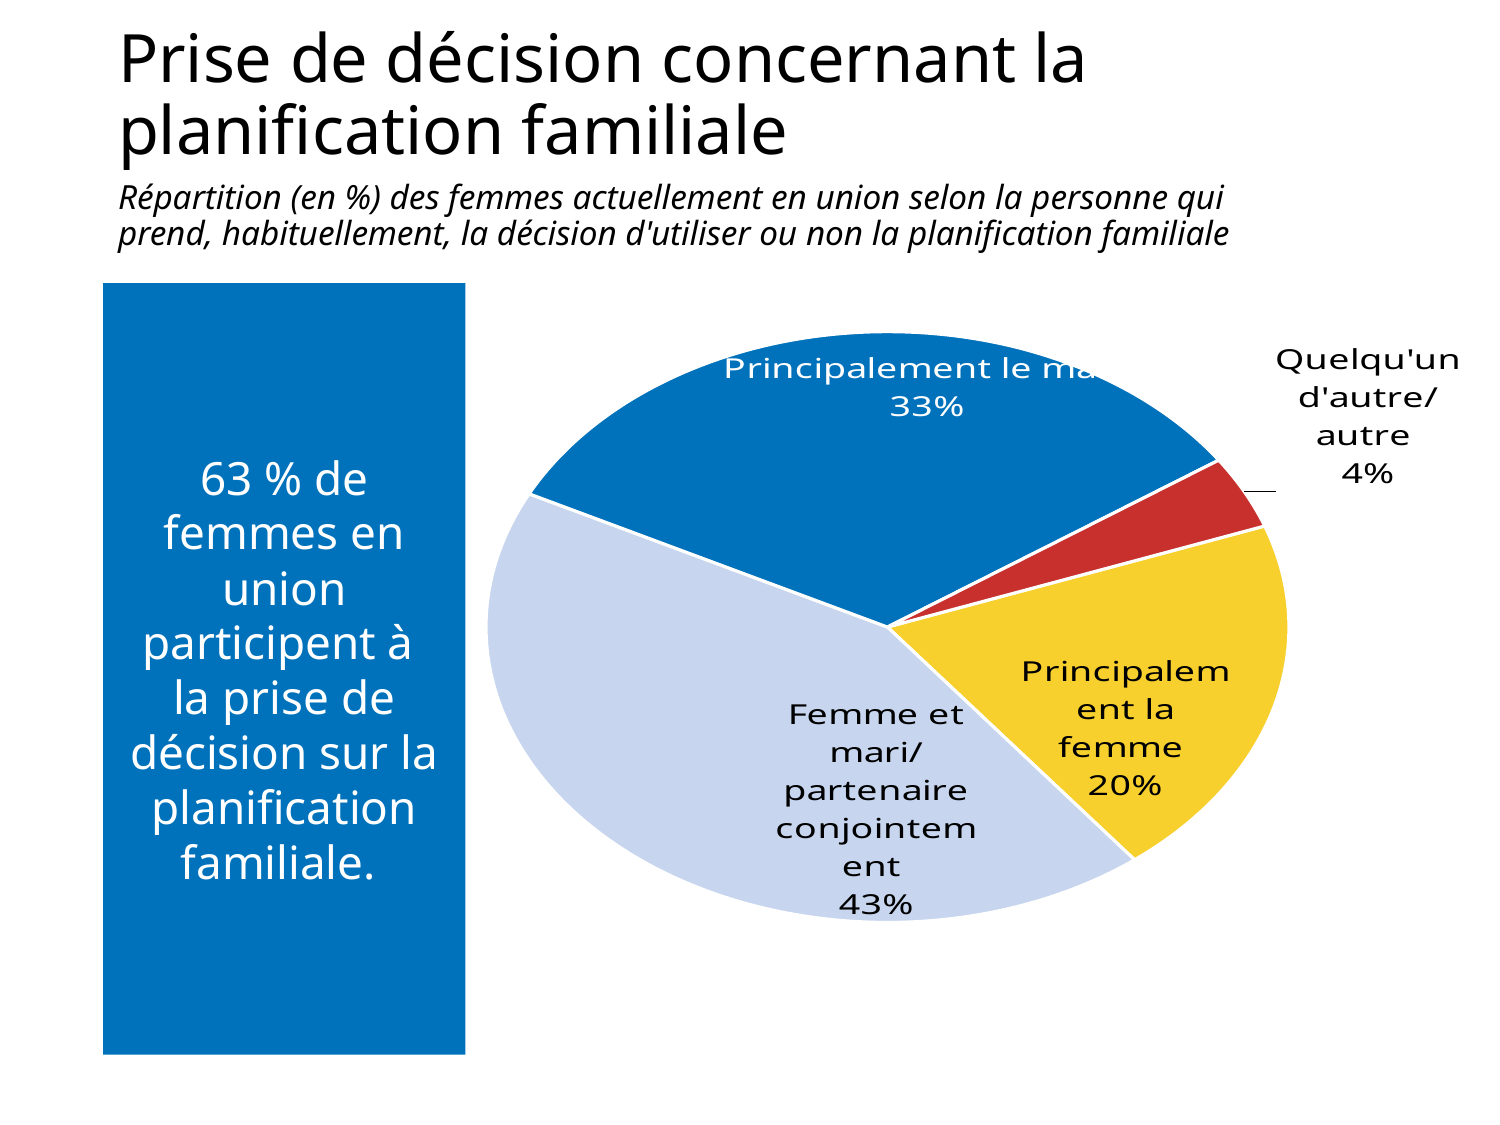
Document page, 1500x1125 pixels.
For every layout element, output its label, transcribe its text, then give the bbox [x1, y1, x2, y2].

chart [204, 249, 1500, 1089]
text_box 63 % de femmes en union participent à la prise de décision sur la planification familiale. [103, 283, 204, 1055]
title Prise de décision concernant la planification familiale [103, 20, 1397, 174]
list Répartition (en %) des femmes actuellement en union selon la personne qui prend, habituellement, la décision d'utiliser ou non la planification familiale [103, 173, 1259, 283]
